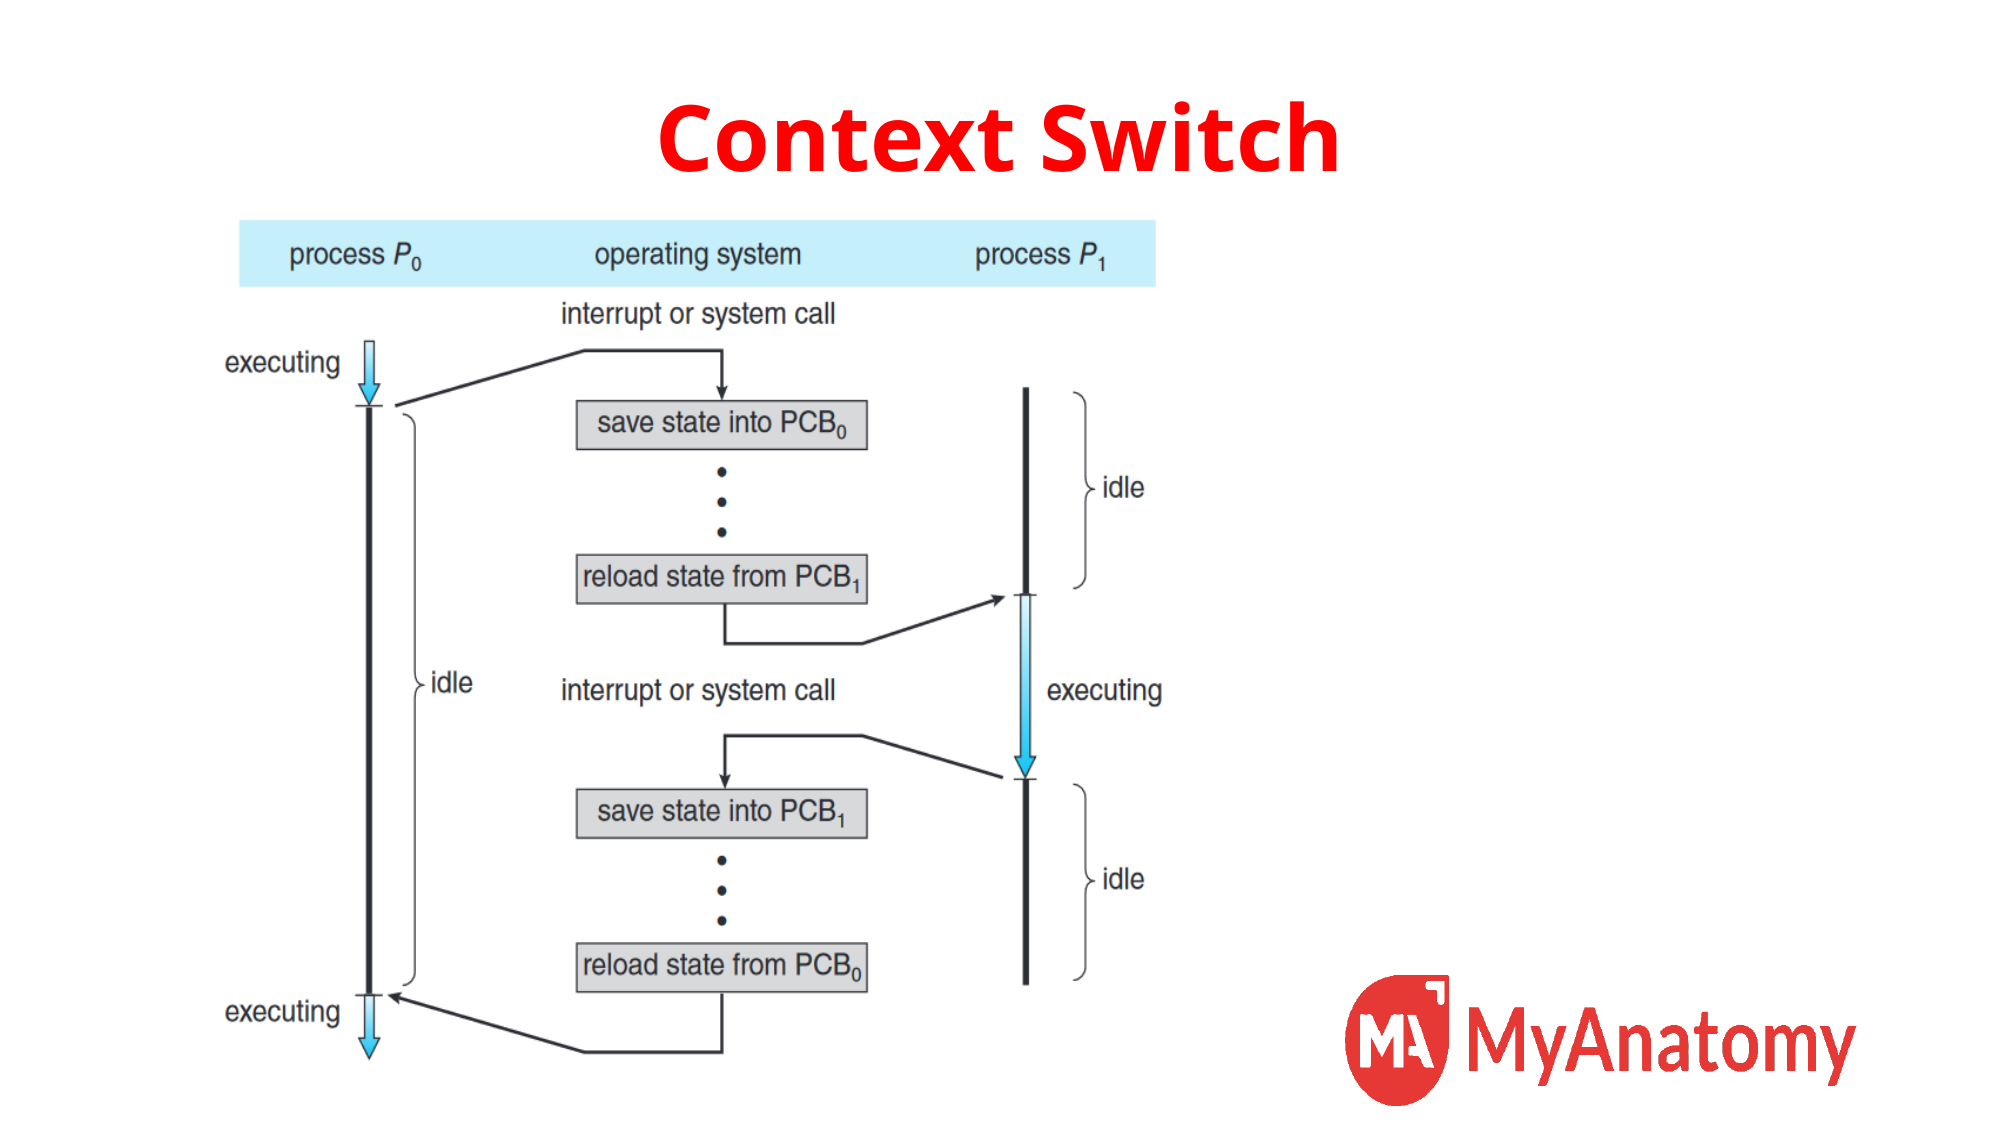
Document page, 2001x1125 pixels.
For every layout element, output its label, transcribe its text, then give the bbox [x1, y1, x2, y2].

picture [1337, 932, 1863, 1125]
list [195, 212, 1216, 1066]
title Context Switch [137, 59, 1863, 224]
